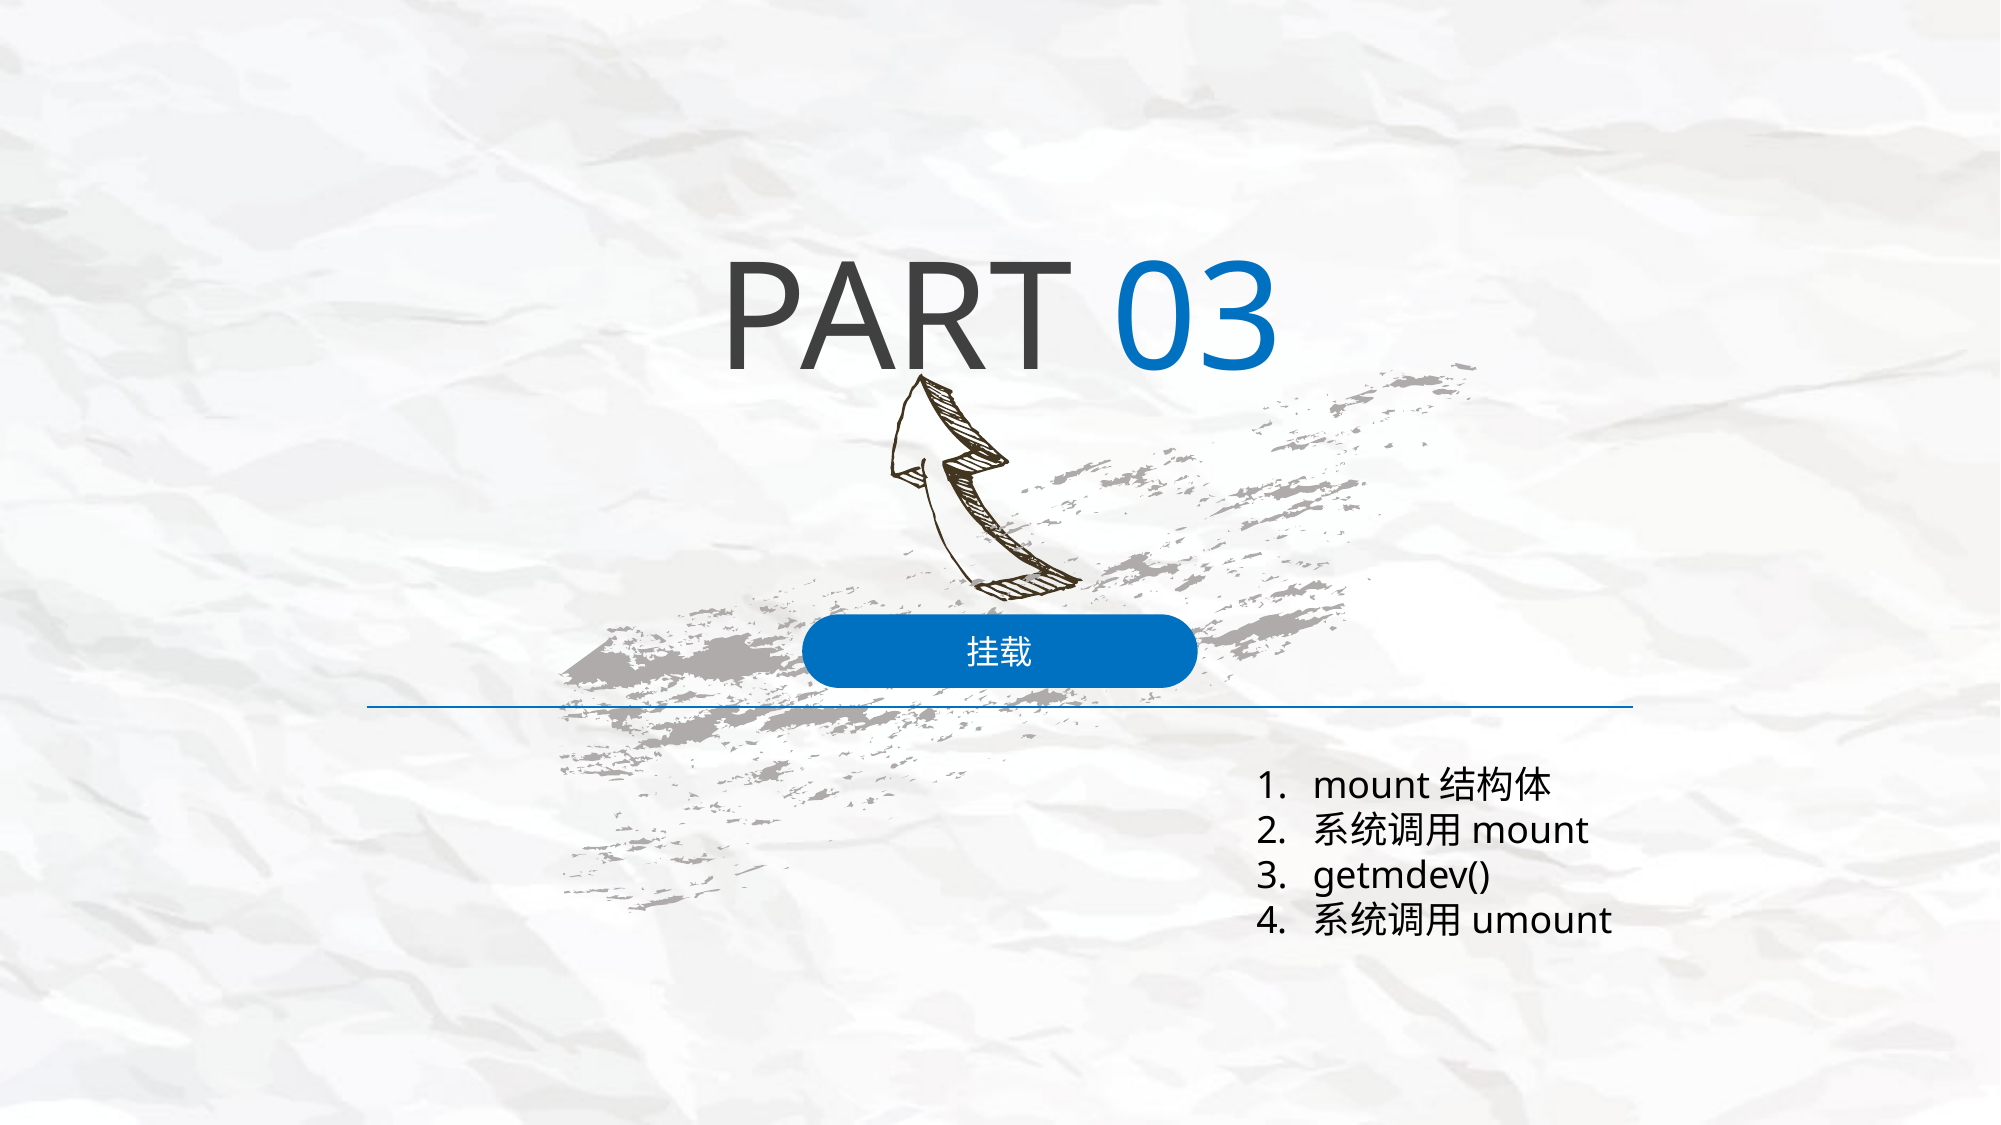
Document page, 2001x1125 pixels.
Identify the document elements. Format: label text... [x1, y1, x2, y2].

text_box [557, 708, 666, 735]
text_box [1289, 429, 1299, 435]
text_box [716, 780, 733, 785]
text_box [1174, 474, 1189, 484]
text_box [1295, 560, 1312, 568]
text_box [982, 700, 998, 706]
text_box [1381, 409, 1396, 415]
text_box [571, 853, 587, 858]
text_box [829, 600, 849, 614]
text_box [1060, 499, 1077, 512]
text_box [596, 851, 626, 865]
text_box [875, 775, 887, 783]
text_box [625, 686, 658, 701]
text_box [558, 632, 808, 693]
text_box [786, 630, 793, 637]
text_box [670, 855, 716, 866]
text_box [1050, 459, 1112, 485]
text_box [638, 793, 649, 798]
text_box 挂载 [801, 613, 1199, 689]
text_box [731, 775, 745, 780]
text_box [1021, 571, 1042, 583]
text_box [1221, 558, 1236, 566]
text_box [1174, 573, 1206, 592]
text_box [559, 754, 570, 759]
text_box [750, 819, 782, 826]
text_box [765, 692, 796, 706]
text_box [964, 694, 974, 701]
text_box [1238, 593, 1262, 608]
text_box [1410, 407, 1422, 412]
text_box [606, 895, 634, 900]
text_box [901, 609, 912, 613]
text_box [1163, 454, 1197, 466]
text_box [968, 578, 988, 590]
text_box [689, 881, 699, 887]
text_box [765, 684, 789, 696]
text_box [867, 600, 879, 606]
text_box [861, 797, 879, 804]
text_box [1037, 518, 1062, 527]
text_box [1276, 534, 1288, 540]
text_box [1270, 432, 1327, 453]
text_box [948, 599, 964, 609]
text_box [1383, 442, 1394, 449]
text_box [1209, 475, 1360, 532]
text_box [759, 605, 776, 614]
text_box [838, 751, 853, 757]
text_box [777, 617, 798, 630]
text_box [1013, 540, 1033, 552]
text_box [962, 710, 979, 715]
text_box [958, 578, 967, 585]
text_box [743, 759, 794, 786]
text_box [1139, 692, 1162, 704]
text_box [1098, 464, 1168, 498]
text_box [798, 799, 806, 805]
text_box [606, 626, 637, 634]
text_box [886, 726, 902, 740]
text_box [1328, 384, 1378, 418]
text_box [689, 608, 736, 618]
text_box [1207, 541, 1227, 552]
text_box [793, 622, 806, 629]
text_box [581, 843, 622, 851]
text_box [700, 852, 708, 857]
text_box [890, 756, 918, 769]
text_box [710, 801, 726, 812]
text_box [870, 744, 893, 756]
text_box [1241, 551, 1263, 560]
text_box [683, 805, 706, 811]
text_box [906, 573, 916, 580]
text_box [932, 689, 947, 697]
text_box [722, 808, 732, 812]
text_box [1003, 689, 1088, 706]
text_box [1337, 530, 1345, 535]
text_box [987, 606, 997, 613]
text_box [1175, 536, 1186, 545]
text_box [955, 771, 967, 779]
text_box [842, 773, 853, 780]
text_box [596, 702, 612, 706]
text_box [903, 549, 914, 556]
text_box [1133, 592, 1143, 599]
text_box [831, 590, 844, 595]
text_box [933, 408, 1083, 602]
text_box [978, 689, 988, 694]
text_box [653, 888, 673, 895]
text_box [977, 695, 988, 702]
text_box [625, 836, 667, 852]
text_box [726, 818, 743, 824]
text_box mount结构体 系统调用mount getmdev() 系统调用umount [1241, 753, 1712, 994]
text_box [755, 708, 941, 737]
text_box [1261, 575, 1280, 582]
text_box [1432, 388, 1460, 396]
text_box [615, 825, 634, 832]
text_box [857, 697, 885, 706]
text_box [641, 700, 652, 706]
text_box [1033, 708, 1041, 714]
text_box [723, 625, 734, 631]
text_box [700, 875, 714, 886]
text_box [807, 788, 840, 801]
text_box [627, 895, 691, 911]
text_box [882, 793, 896, 797]
text_box [1451, 363, 1477, 371]
text_box [1101, 551, 1198, 587]
text_box [635, 629, 644, 638]
text_box [1251, 419, 1273, 436]
picture [0, 0, 2000, 1125]
text_box [1174, 527, 1187, 531]
text_box [1350, 426, 1361, 434]
text_box [1034, 485, 1046, 491]
text_box [654, 844, 668, 849]
text_box [1199, 493, 1216, 503]
text_box [782, 781, 814, 799]
text_box [1080, 576, 1120, 593]
text_box [614, 811, 622, 819]
text_box [1331, 586, 1347, 596]
text_box [990, 521, 1015, 532]
text_box [656, 690, 721, 706]
text_box [1020, 488, 1030, 494]
text_box [759, 702, 776, 706]
text_box [561, 698, 583, 706]
text_box [975, 726, 984, 731]
text_box [725, 694, 751, 706]
text_box [794, 687, 829, 702]
text_box [689, 792, 699, 797]
text_box [715, 845, 731, 851]
text_box [560, 766, 576, 776]
text_box PART 03 [701, 212, 1298, 408]
text_box [1175, 486, 1196, 495]
text_box [1382, 372, 1454, 388]
text_box [670, 840, 683, 846]
text_box [734, 865, 768, 876]
text_box [1378, 372, 1387, 377]
text_box [976, 535, 996, 544]
text_box [1265, 580, 1333, 604]
text_box [945, 771, 956, 776]
text_box [1067, 556, 1079, 562]
text_box [1281, 559, 1292, 564]
text_box [1159, 541, 1170, 550]
text_box [937, 733, 953, 742]
text_box [959, 722, 969, 730]
text_box [844, 801, 854, 808]
text_box [1200, 561, 1215, 573]
text_box [1163, 447, 1177, 455]
text_box [1000, 522, 1033, 536]
text_box [571, 708, 787, 777]
text_box [1192, 603, 1346, 662]
text_box [1352, 445, 1360, 451]
text_box [997, 708, 1014, 714]
text_box [890, 408, 972, 583]
text_box [846, 586, 860, 595]
text_box [1313, 561, 1330, 571]
text_box [1226, 568, 1241, 577]
text_box [694, 889, 721, 899]
text_box [686, 623, 710, 629]
text_box [573, 888, 611, 894]
text_box [1326, 439, 1343, 445]
text_box [666, 630, 673, 637]
text_box [1020, 734, 1037, 739]
text_box [907, 700, 923, 706]
